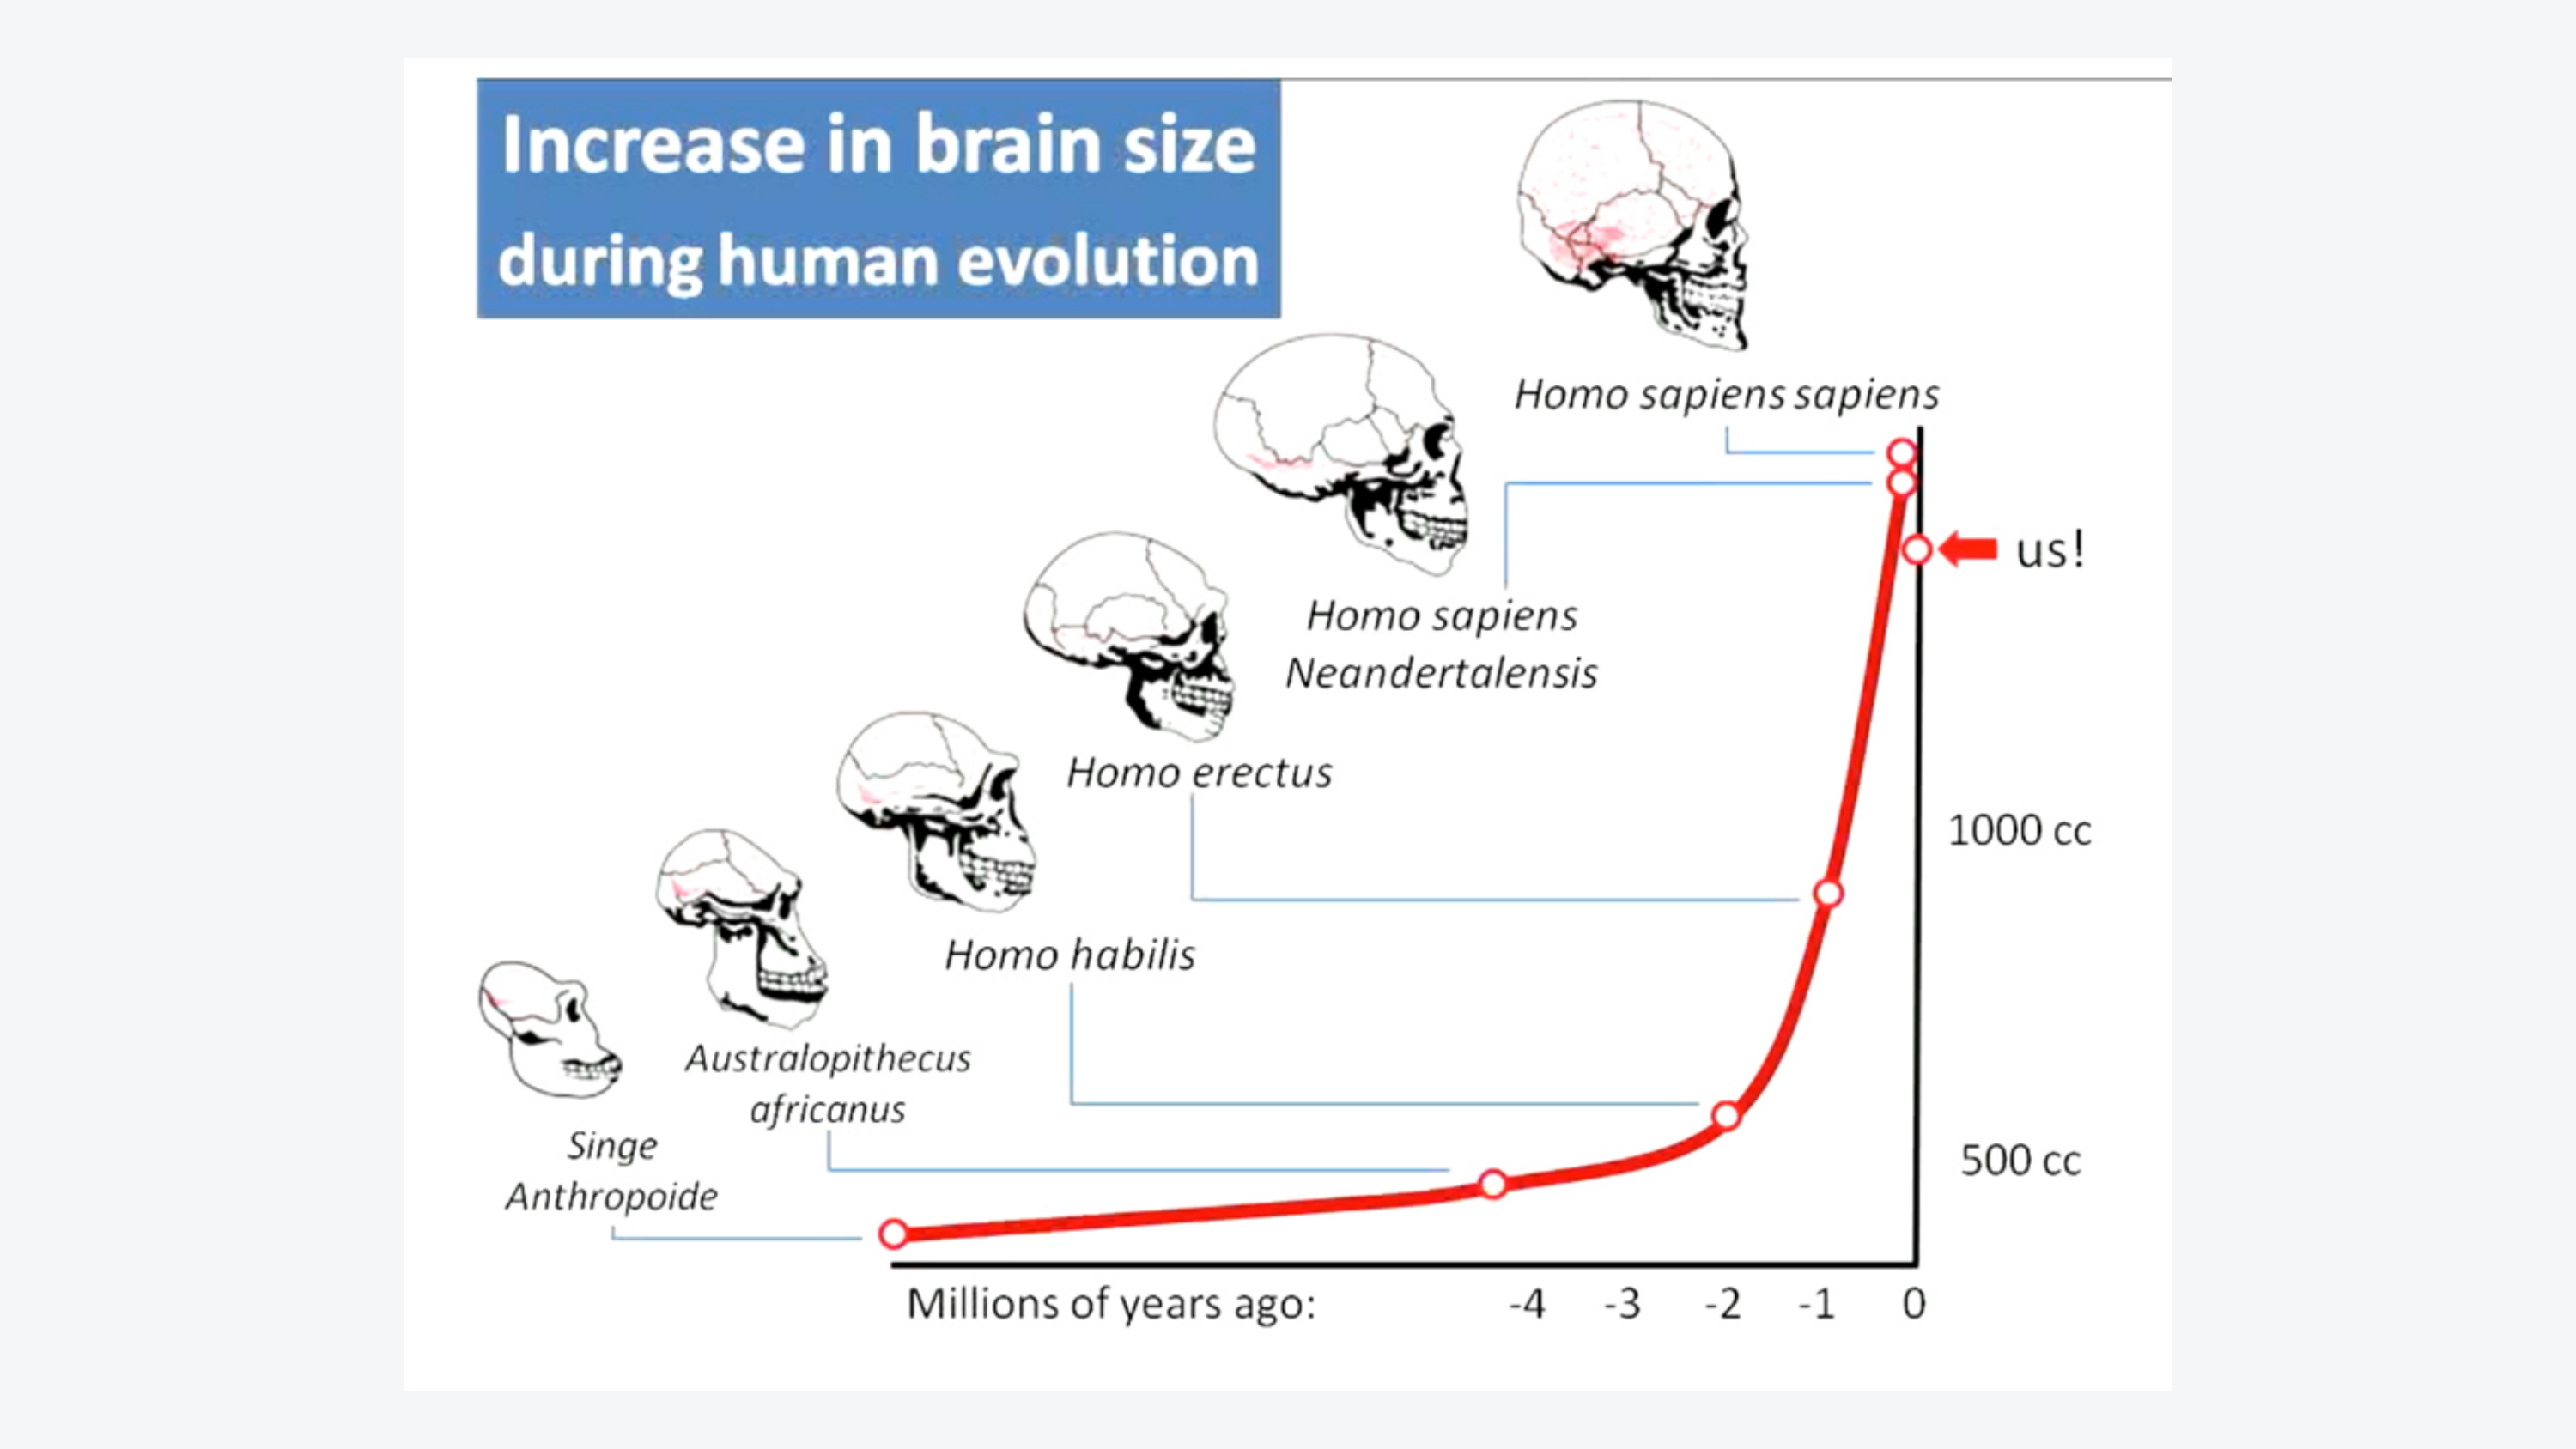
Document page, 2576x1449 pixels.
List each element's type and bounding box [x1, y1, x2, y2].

text_box [404, 58, 2172, 1391]
